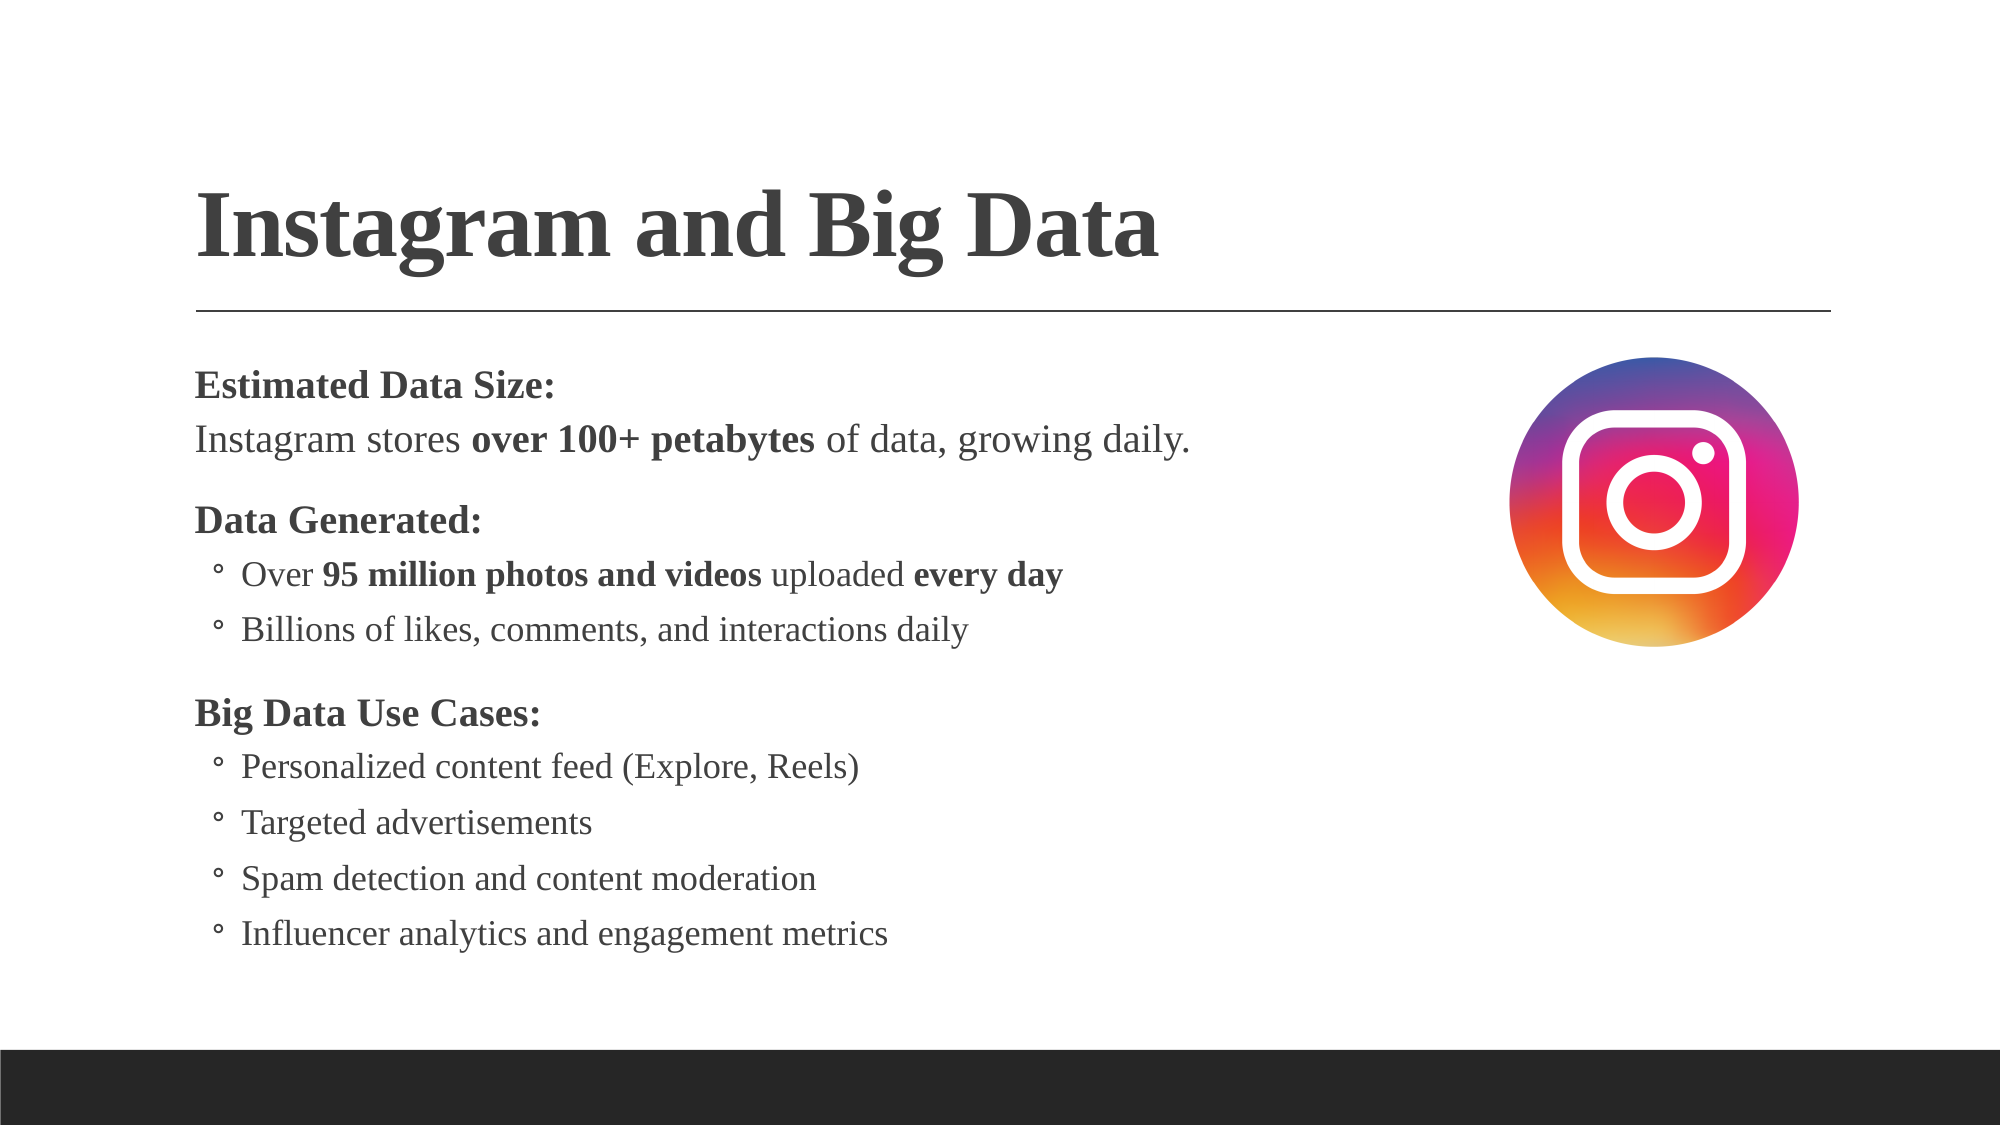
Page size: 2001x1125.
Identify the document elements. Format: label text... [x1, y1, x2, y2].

list Estimated Data Size: Instagram stores over 100+ petabytes of data, growing daily. Data Generated: Over 95 million photos and videos uploaded every day Billions of likes, comments, and interactions daily Big Data Use Cases: Personalized content feed (Explore, Reels) Targeted advertisements Spam detection and content moderation Influencer analytics and engagement metrics [180, 345, 1830, 963]
title Instagram and Big Data [180, 47, 1830, 285]
picture [1412, 260, 1896, 744]
